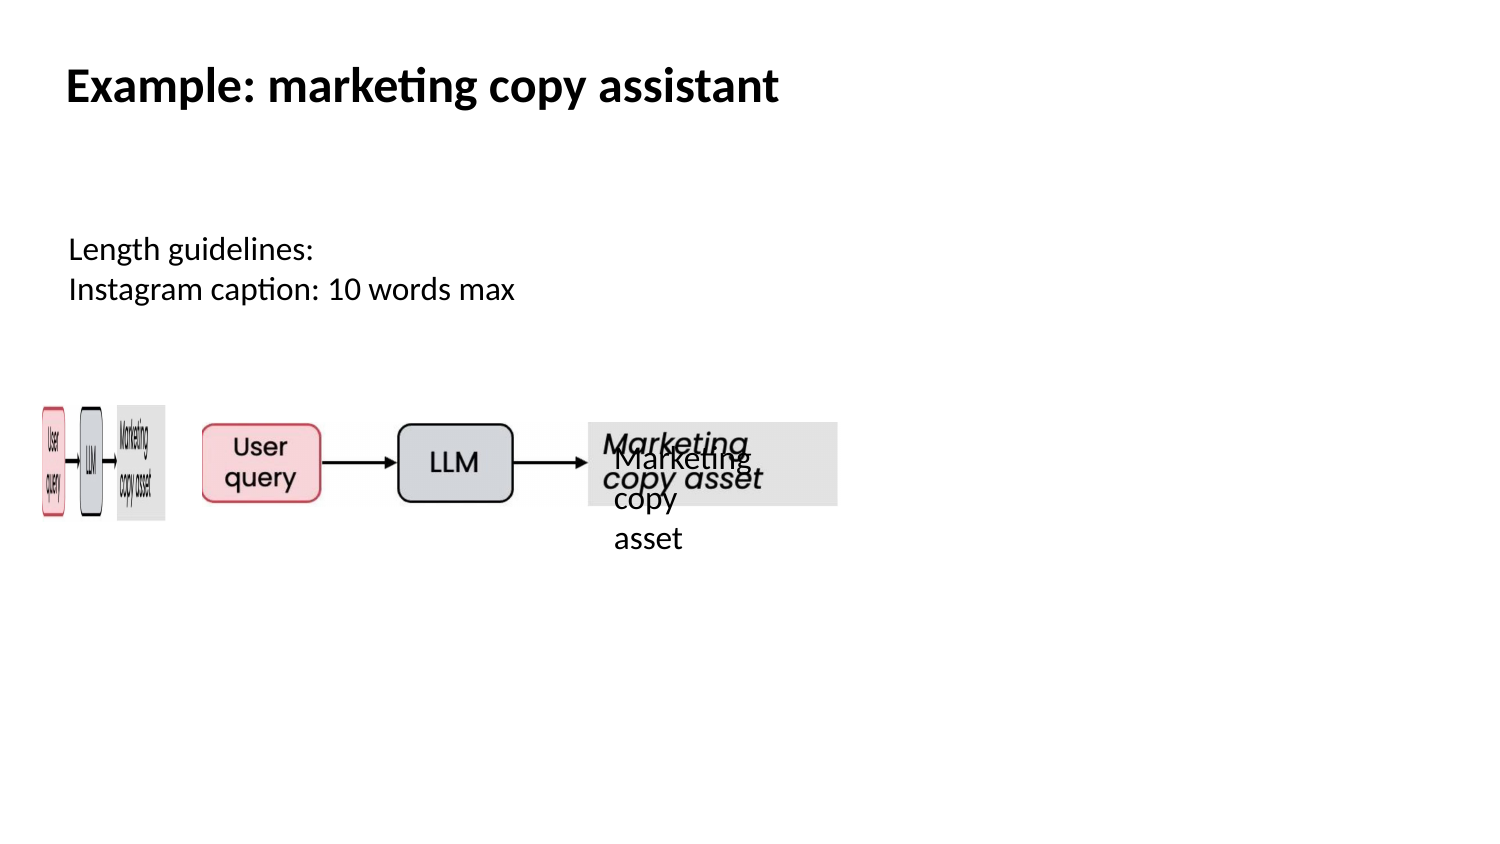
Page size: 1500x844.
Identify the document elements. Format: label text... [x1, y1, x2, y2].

text_box Example: marketing copy assistant [51, 44, 1074, 120]
picture [41, 405, 166, 523]
text_box Length guidelines: Instagram caption: 10 words max [53, 219, 623, 315]
text_box Marketing copy asset [599, 516, 769, 564]
picture [202, 421, 841, 507]
